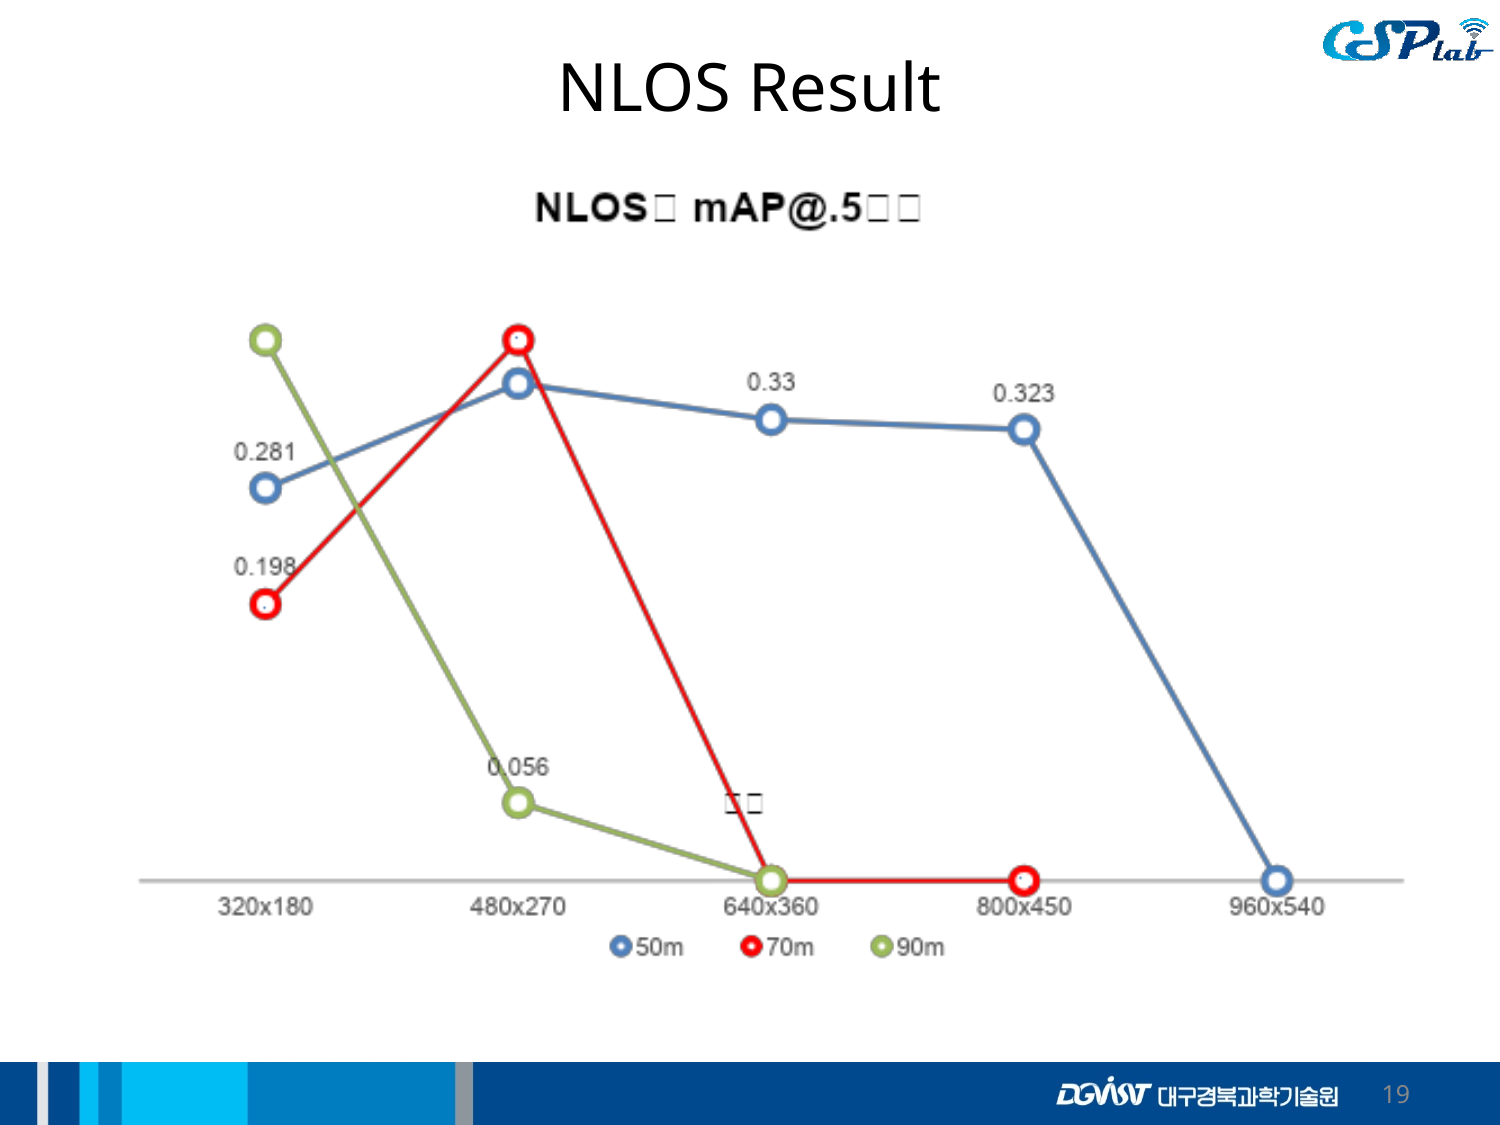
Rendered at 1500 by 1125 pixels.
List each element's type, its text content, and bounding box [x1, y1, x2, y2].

picture [0, 1062, 78, 1125]
title NLOS Result [75, 45, 1425, 126]
slide_number ‹#› [1075, 1065, 1426, 1125]
picture [1322, 7, 1494, 78]
picture [452, 1062, 1500, 1125]
picture [74, 184, 1426, 1036]
